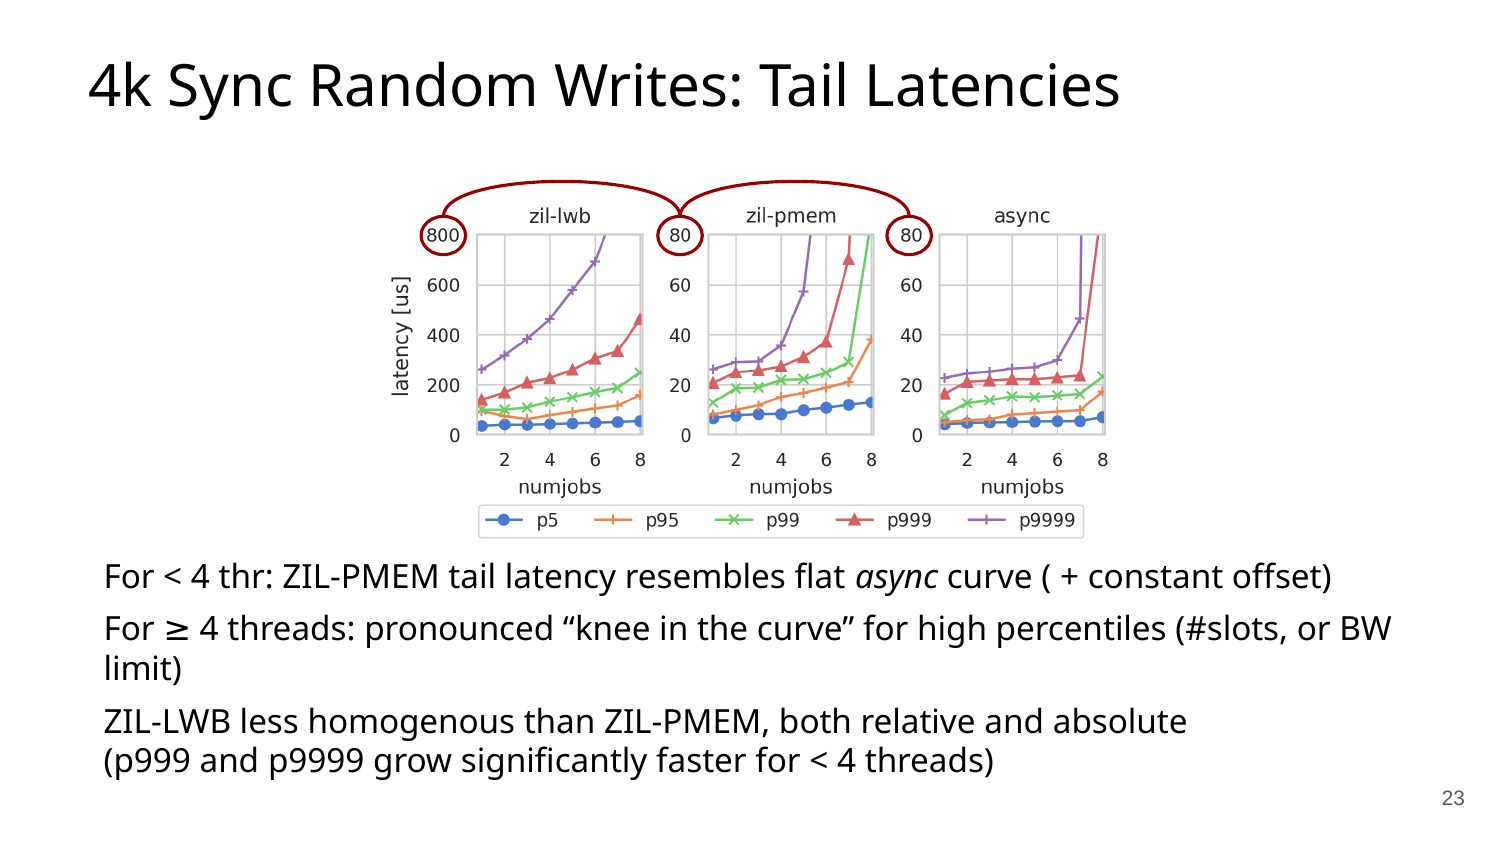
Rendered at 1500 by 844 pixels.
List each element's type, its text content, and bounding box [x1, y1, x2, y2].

slide_number ‹#› [1389, 764, 1480, 830]
picture [389, 204, 1111, 541]
text_box For < 4 thr: ZIL-PMEM tail latency resembles flat async curve ( + constant offset) For ≥ 4 threads: pronounced “knee in the curve” for high percentiles (#slots, or BW limit) ZIL-LWB less homogenous than ZIL-PMEM, both relative and absolute (p999 and p9999 grow significantly faster for < 4 threads) [88, 539, 1420, 814]
title 4k Sync Random Writes: Tail Latencies [73, 33, 1390, 165]
